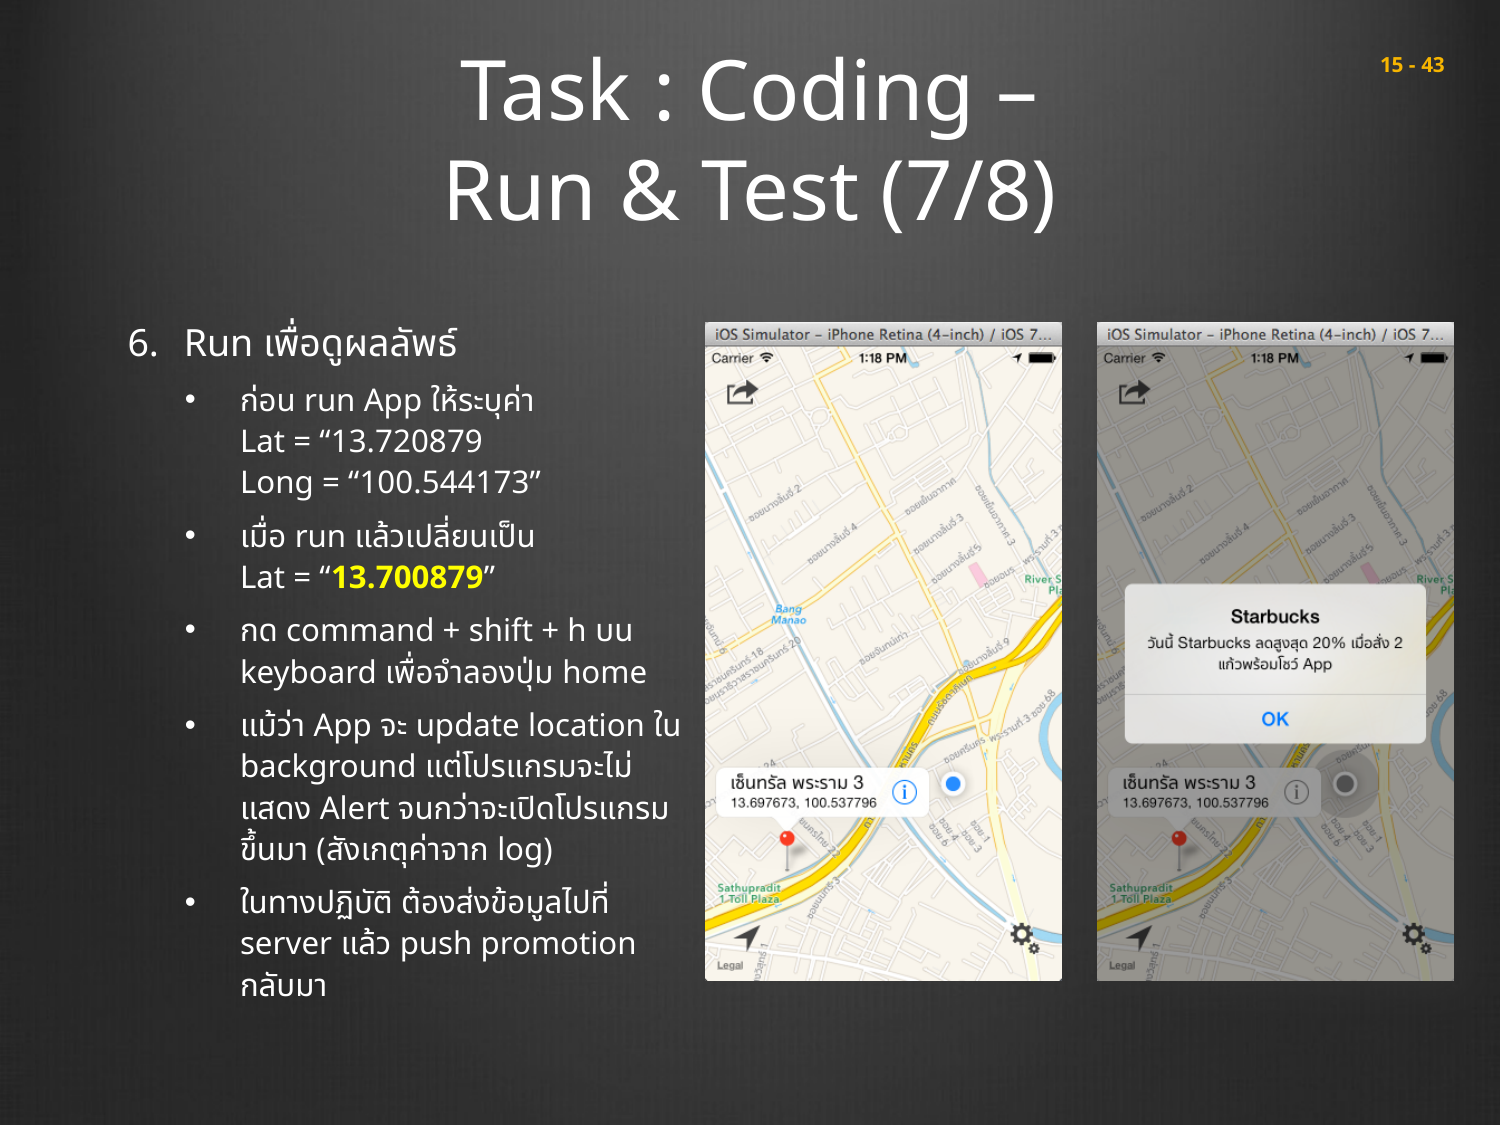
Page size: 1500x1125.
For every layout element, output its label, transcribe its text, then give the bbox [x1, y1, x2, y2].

text_box 15 - 43 [1306, 43, 1460, 86]
picture [704, 322, 1062, 981]
title Task : Coding – Run & Test (7/8) [112, 19, 1388, 255]
list Run เพื่อดูผลลัพธ์ ก่อน run App ให้ระบุค่า Lat = “13.720879 Long = “100.544173” เมื่อ run แล้วเปลี่ยนเป็น Lat = “13.700879” กด command + shift + h บน keyboard เพื่อจำลองปุ่ม home แม้ว่า App จะ update location ใน background แต่โปรแกรมจะไม่แสดง Alert จนกว่าจะเปิดโปรแกรมขึ้นมา (สังเกตุค่าจาก log) ในทางปฏิบัติ ต้องส่งข้อมูลไปที่ server แล้ว push promotion กลับมา [112, 306, 705, 1079]
picture [1096, 322, 1454, 981]
